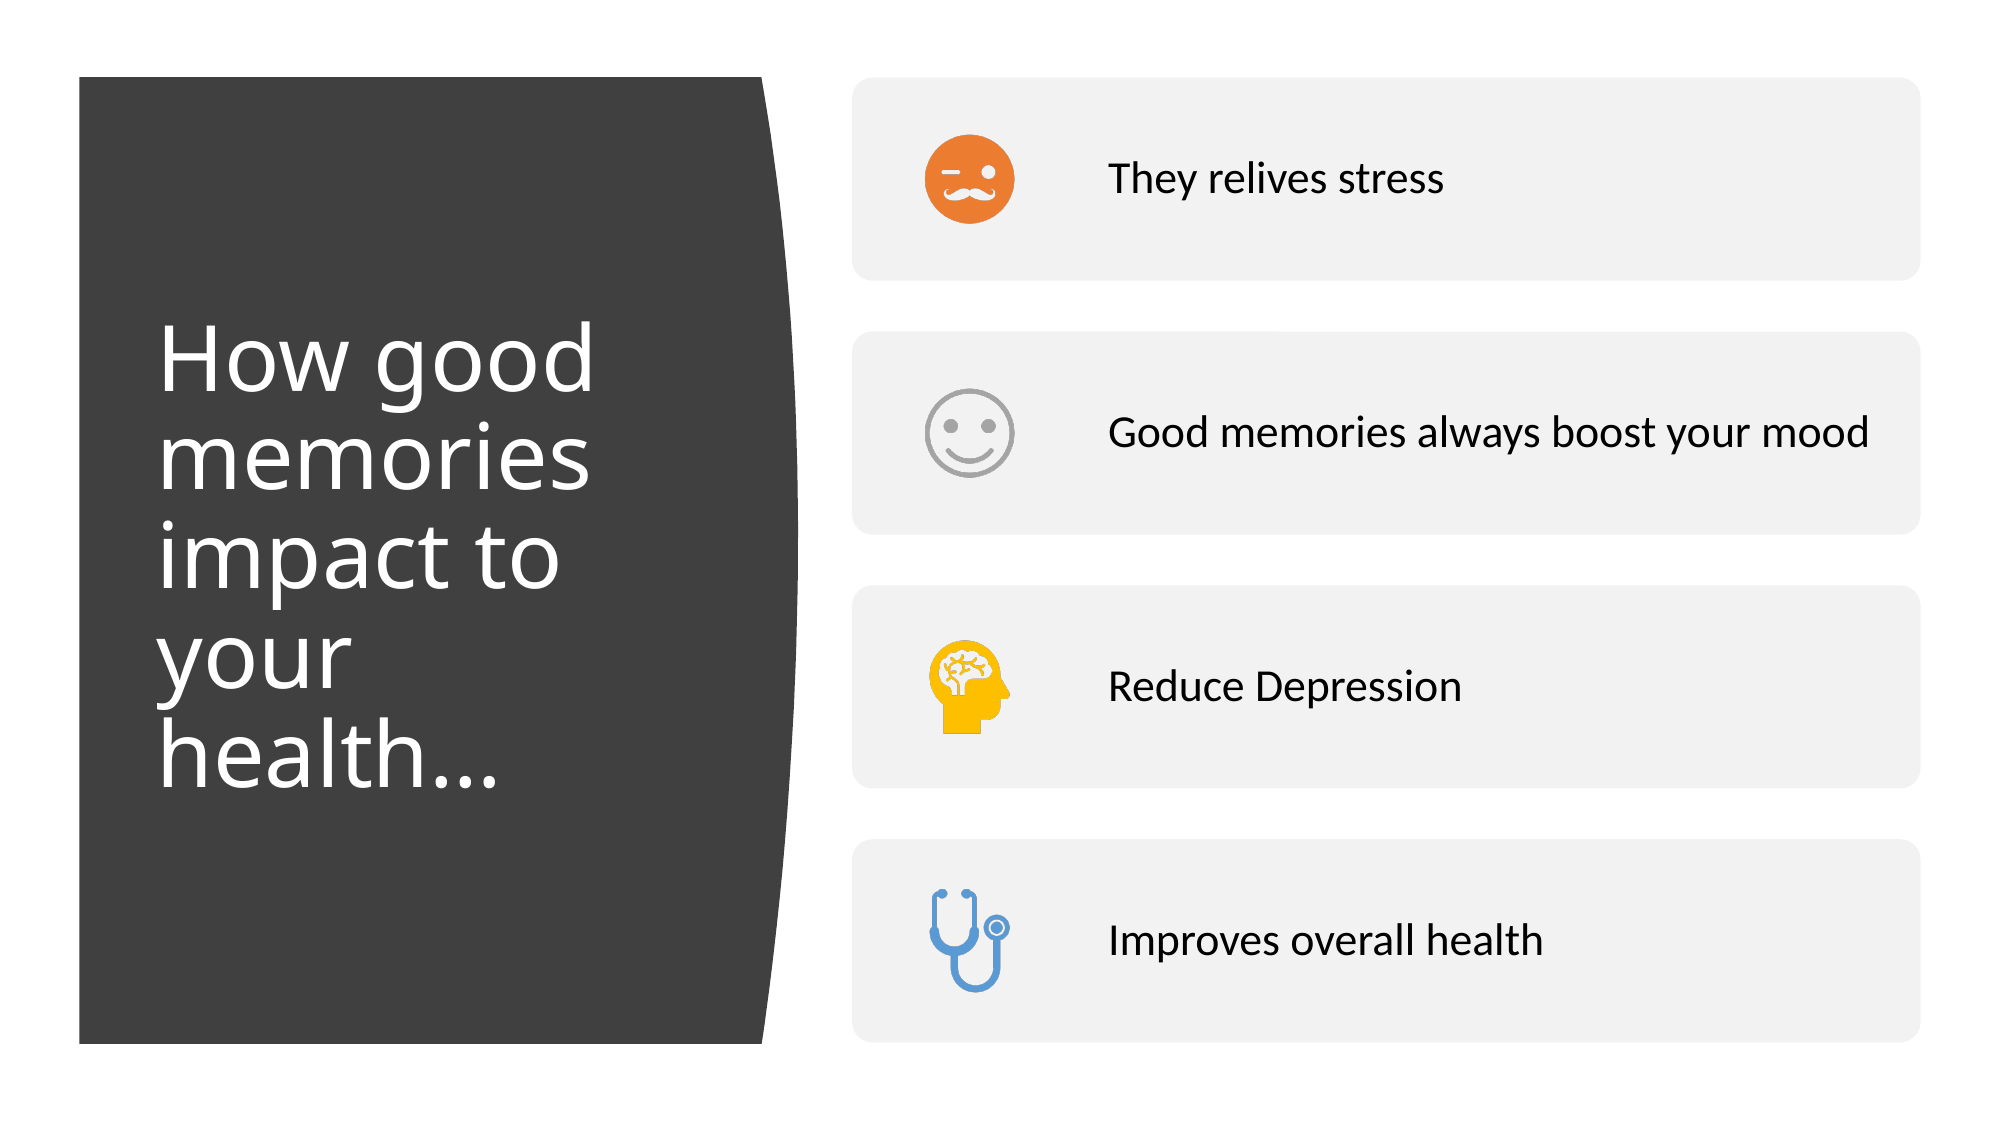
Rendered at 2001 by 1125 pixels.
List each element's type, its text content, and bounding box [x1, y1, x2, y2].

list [852, 77, 1921, 1043]
title How good memories impact to your health… [141, 166, 702, 953]
text_box [78, 76, 800, 1045]
